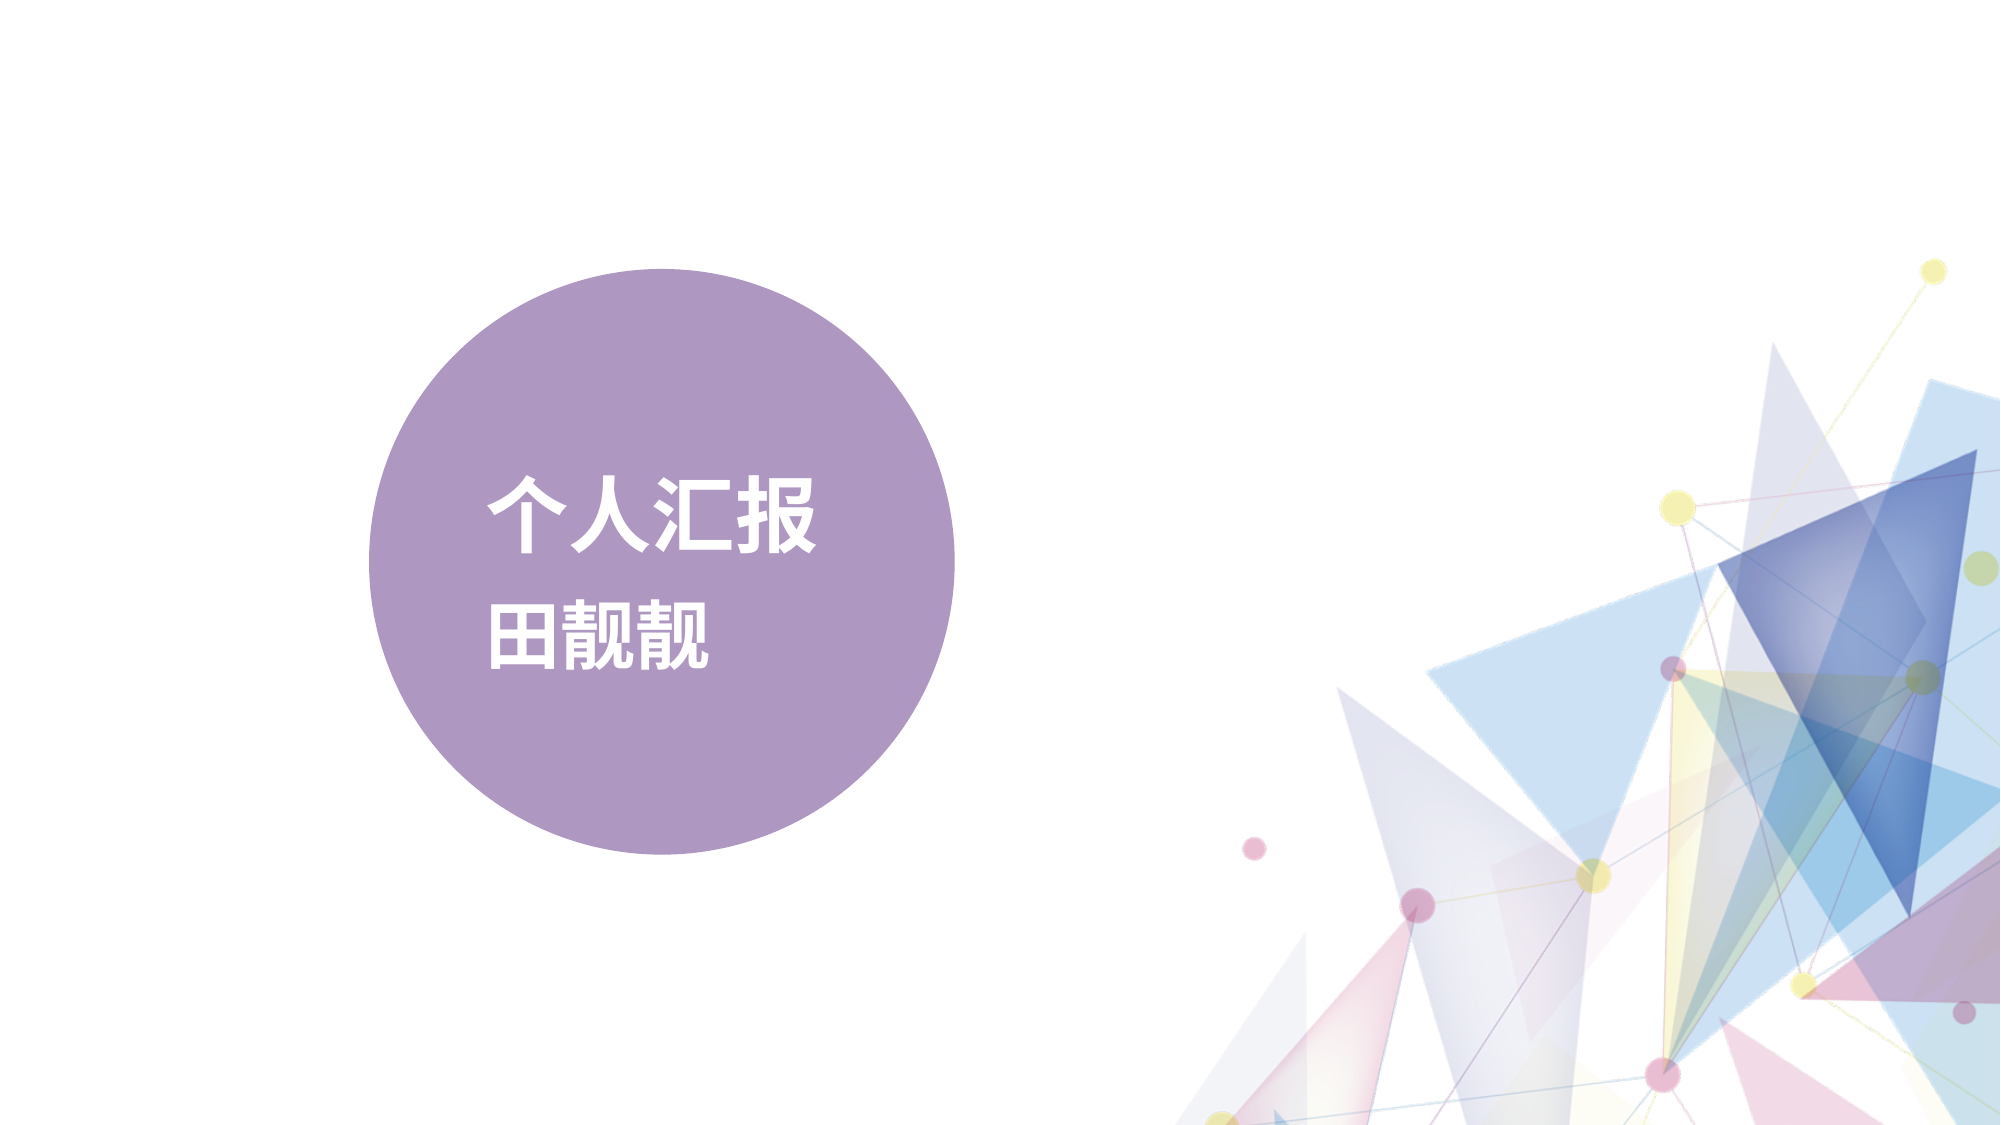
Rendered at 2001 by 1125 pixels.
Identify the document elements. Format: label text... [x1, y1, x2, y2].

text_box 个人汇报 [470, 455, 614, 571]
picture [614, 153, 2000, 1125]
text_box [368, 271, 614, 852]
text_box 田靓靓 [470, 581, 614, 686]
